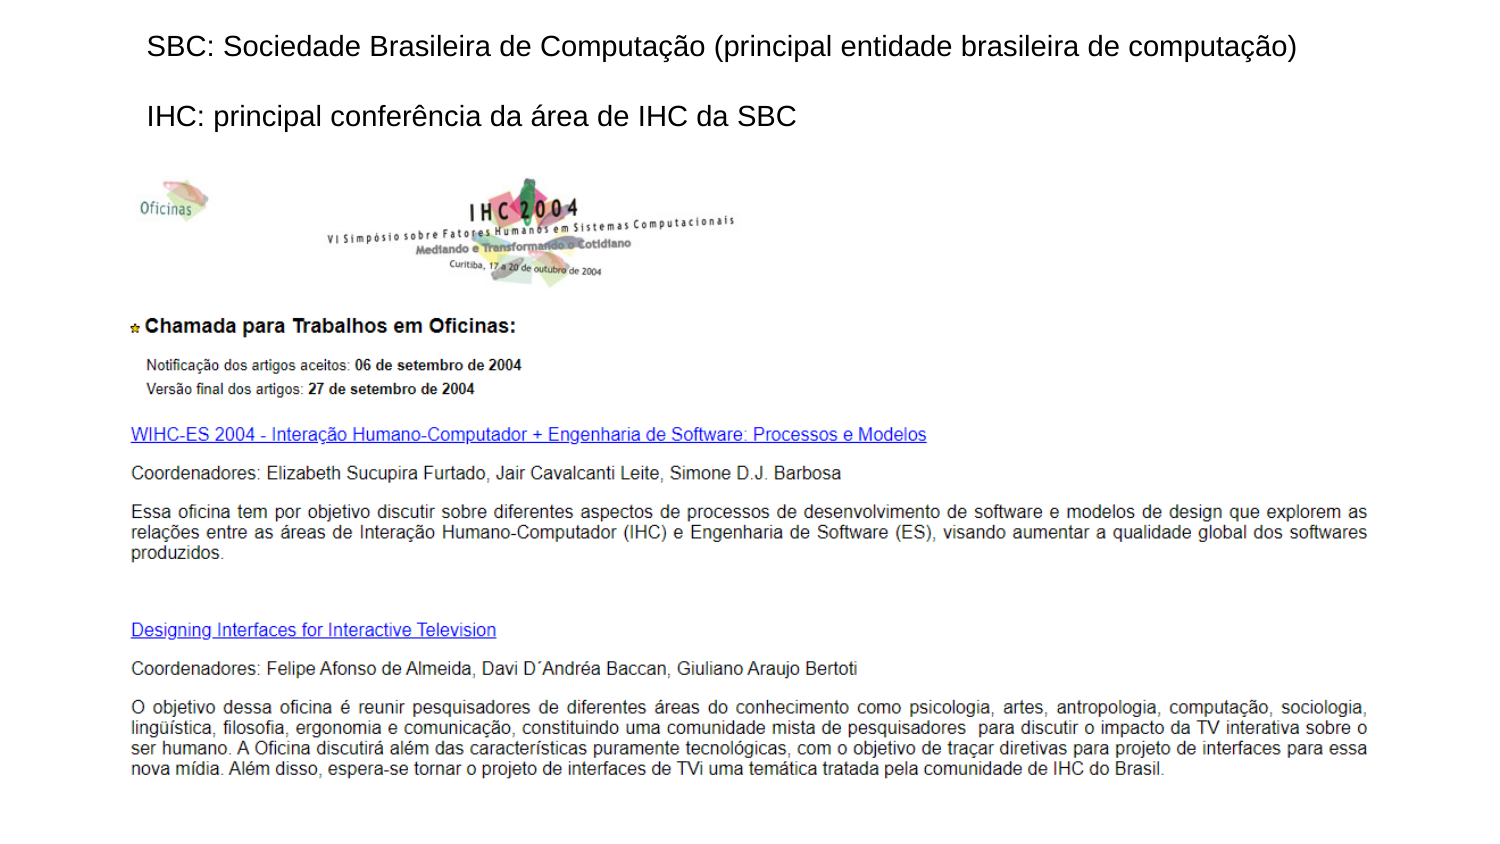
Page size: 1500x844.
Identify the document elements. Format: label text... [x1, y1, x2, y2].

picture [117, 176, 1383, 817]
text_box SBC: Sociedade Brasileira de Computação (principal entidade brasileira de computação) IHC: principal conferência da área de IHC da SBC [131, 12, 1402, 131]
